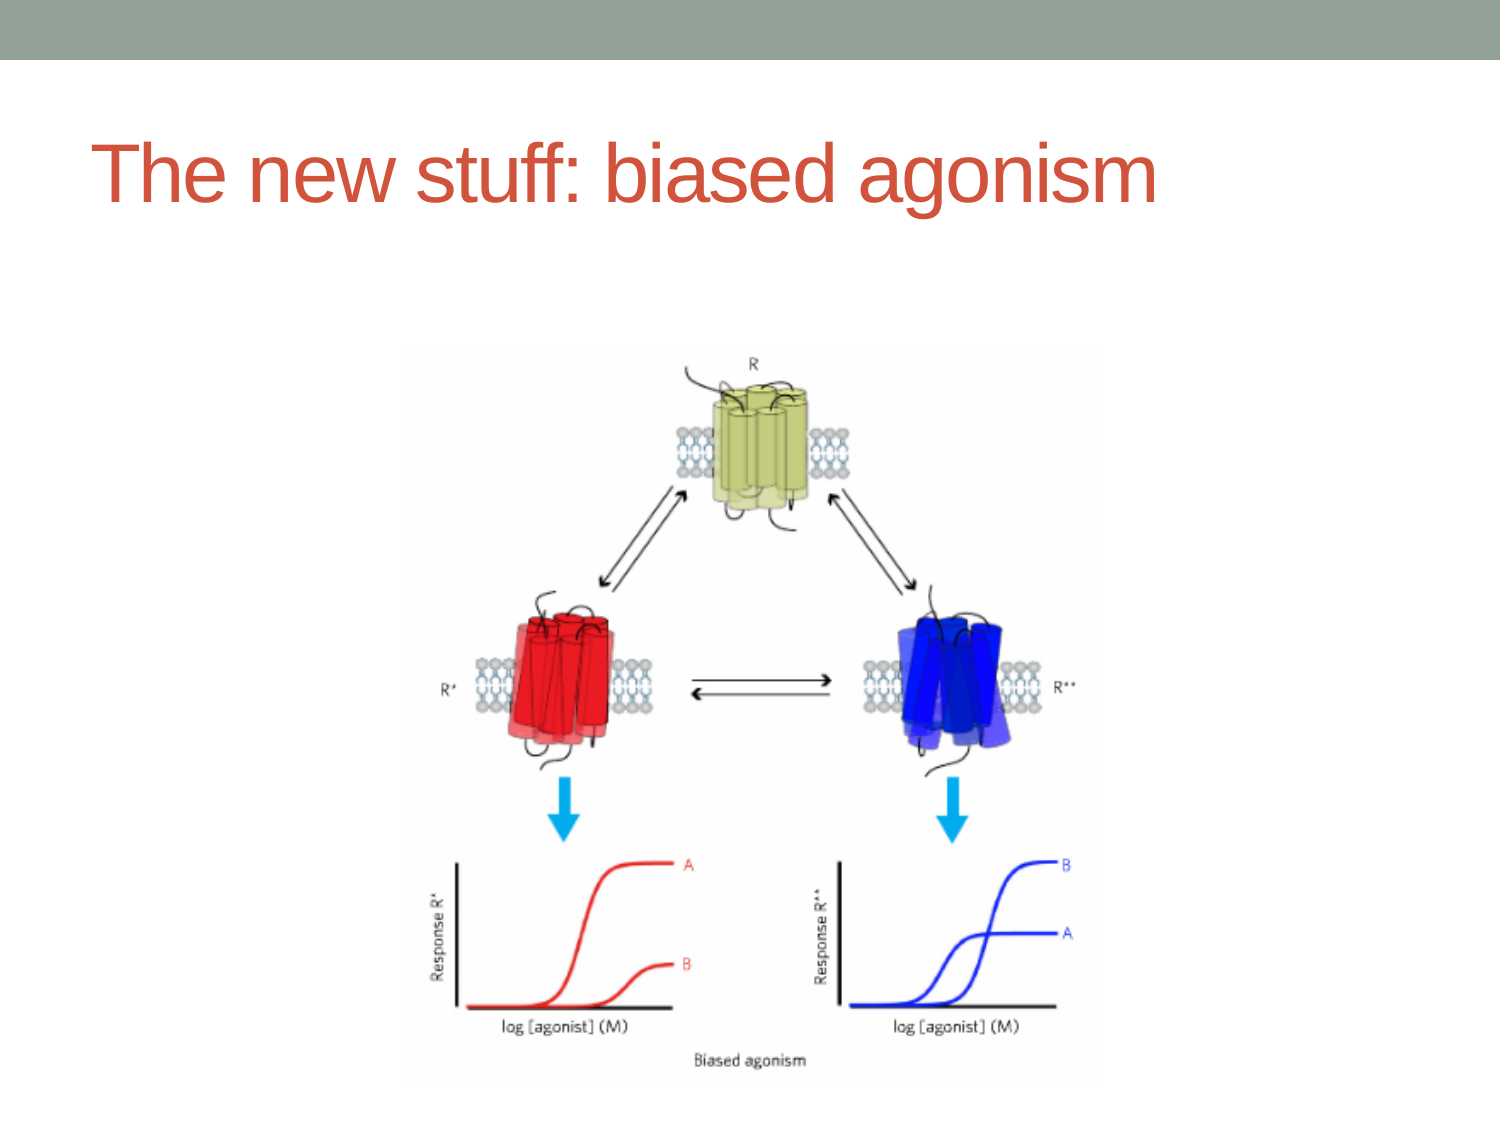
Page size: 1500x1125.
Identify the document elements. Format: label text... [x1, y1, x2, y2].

title The new stuff: biased agonism [75, 87, 1425, 250]
picture [400, 349, 1100, 1084]
